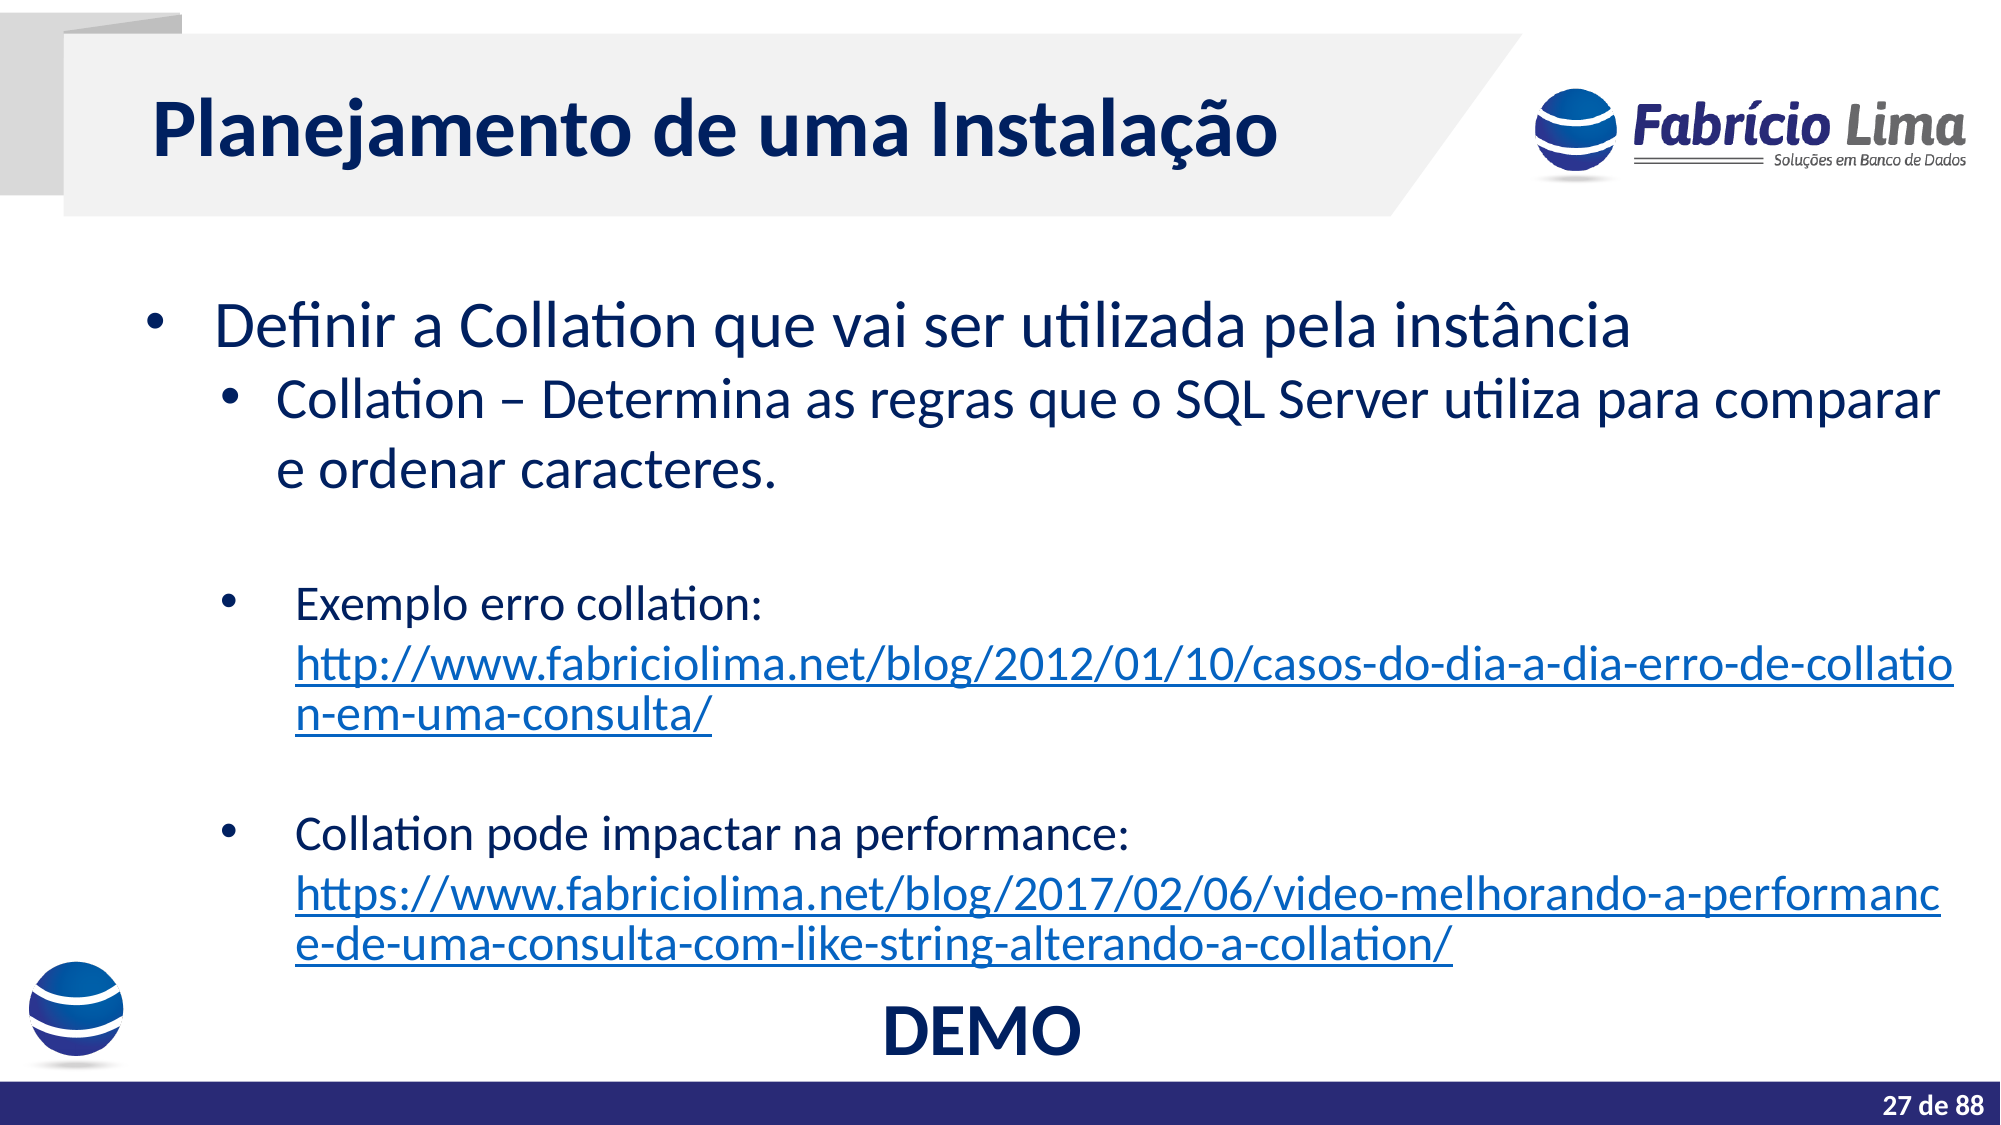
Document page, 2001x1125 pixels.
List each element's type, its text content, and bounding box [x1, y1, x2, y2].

picture [1501, 42, 1997, 217]
picture [14, 951, 130, 1082]
text_box DEMO [867, 972, 1098, 1078]
slide_number 27 de 88 [1718, 1083, 2000, 1125]
text_box Planejamento de uma Instalação [62, 60, 1390, 187]
text_box Definir a Collation que vai ser utilizada pela instância Collation – Determina as regras que o SQL Server utiliza para comparar e ordenar caracteres. Exemplo erro collation: http://www.fabriciolima.net/blog/2012/01/10/casos-do-dia-a-dia-erro-de-collation-em-uma-consulta/ Collation pode impactar na performance: https://www.fabriciolima.net/blog/2017/02/06/video-melhorando-a-performance-de-uma-consulta-com-like-string-alterando-a-collation/ [130, 213, 1979, 1125]
